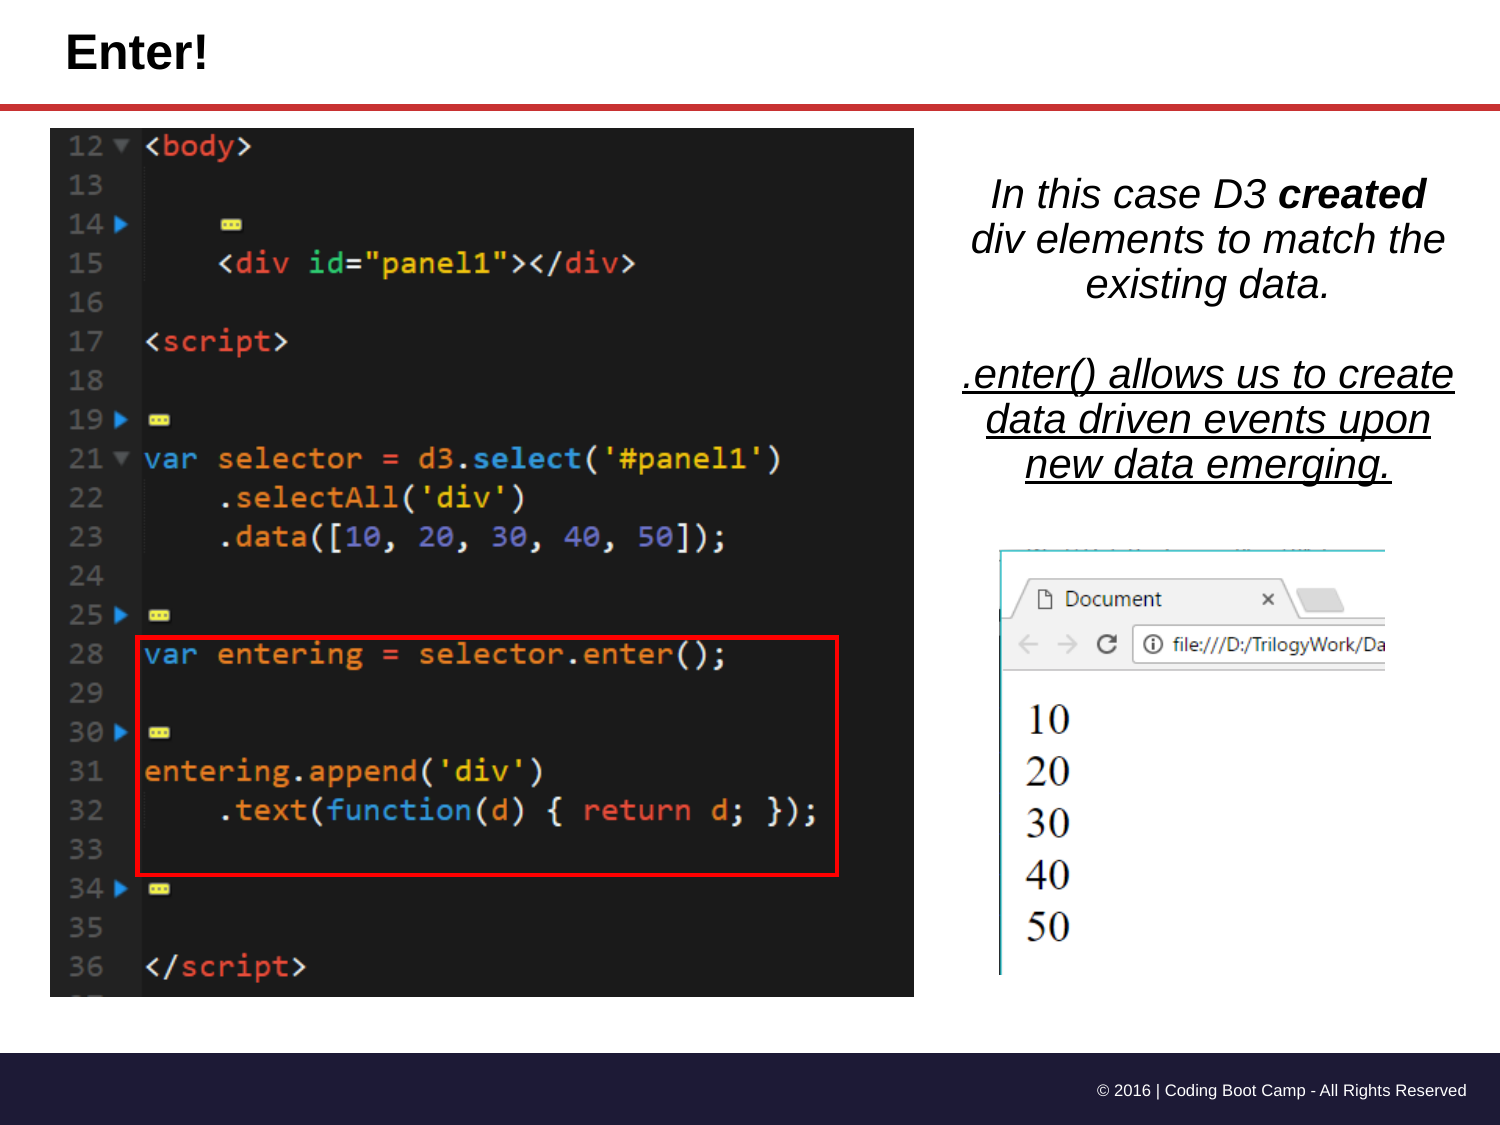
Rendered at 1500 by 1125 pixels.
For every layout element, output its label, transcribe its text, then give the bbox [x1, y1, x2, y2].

picture [50, 128, 914, 997]
picture [999, 549, 1385, 975]
title Enter! [50, 0, 948, 108]
text_box In this case D3 created div elements to match the existing data. .enter() allows us to create data driven events upon new data emerging. [914, 165, 1472, 500]
